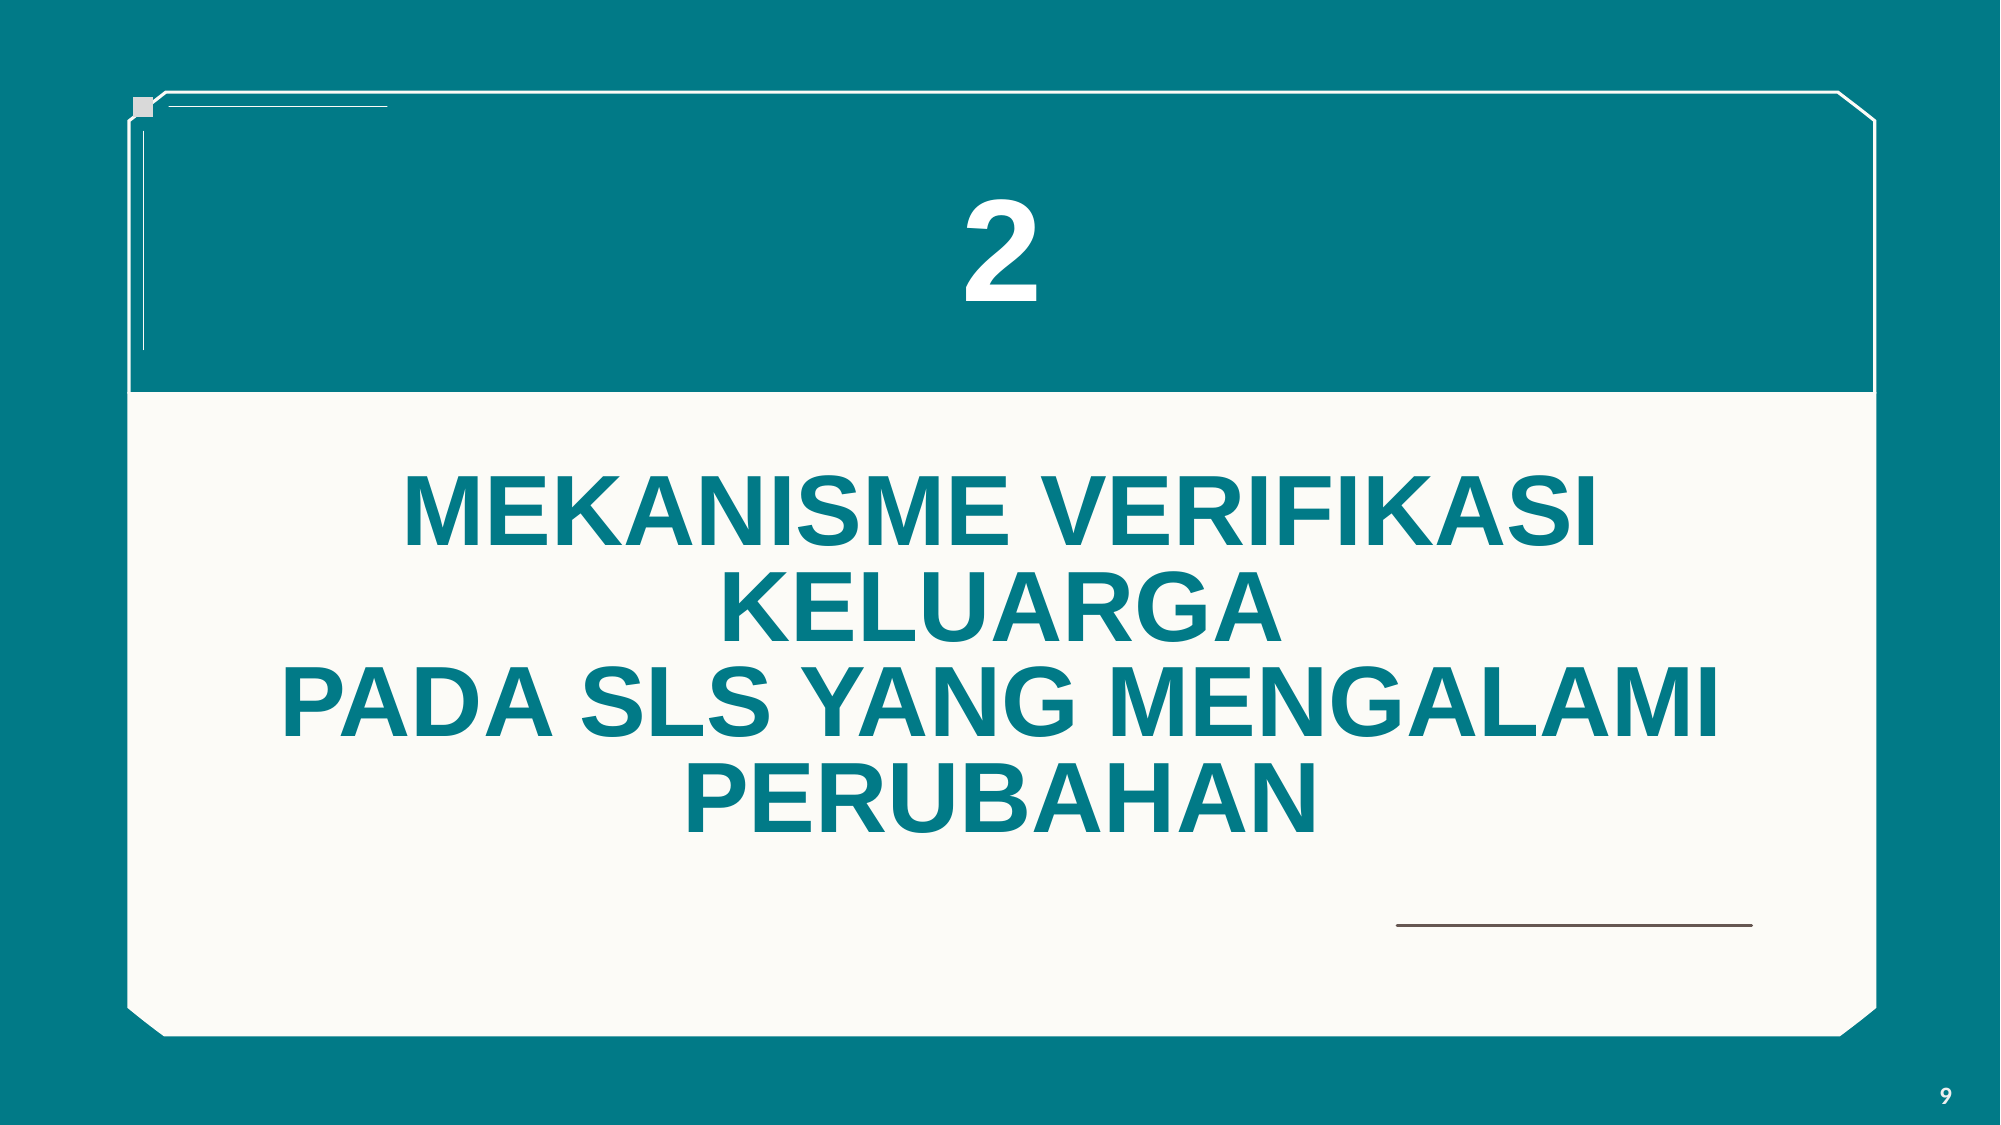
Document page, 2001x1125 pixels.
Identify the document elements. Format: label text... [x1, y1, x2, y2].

slide_number 9 [1896, 1065, 1968, 1125]
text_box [109, 393, 1894, 1061]
text_box 2 [802, 147, 1202, 338]
text_box [133, 97, 153, 117]
